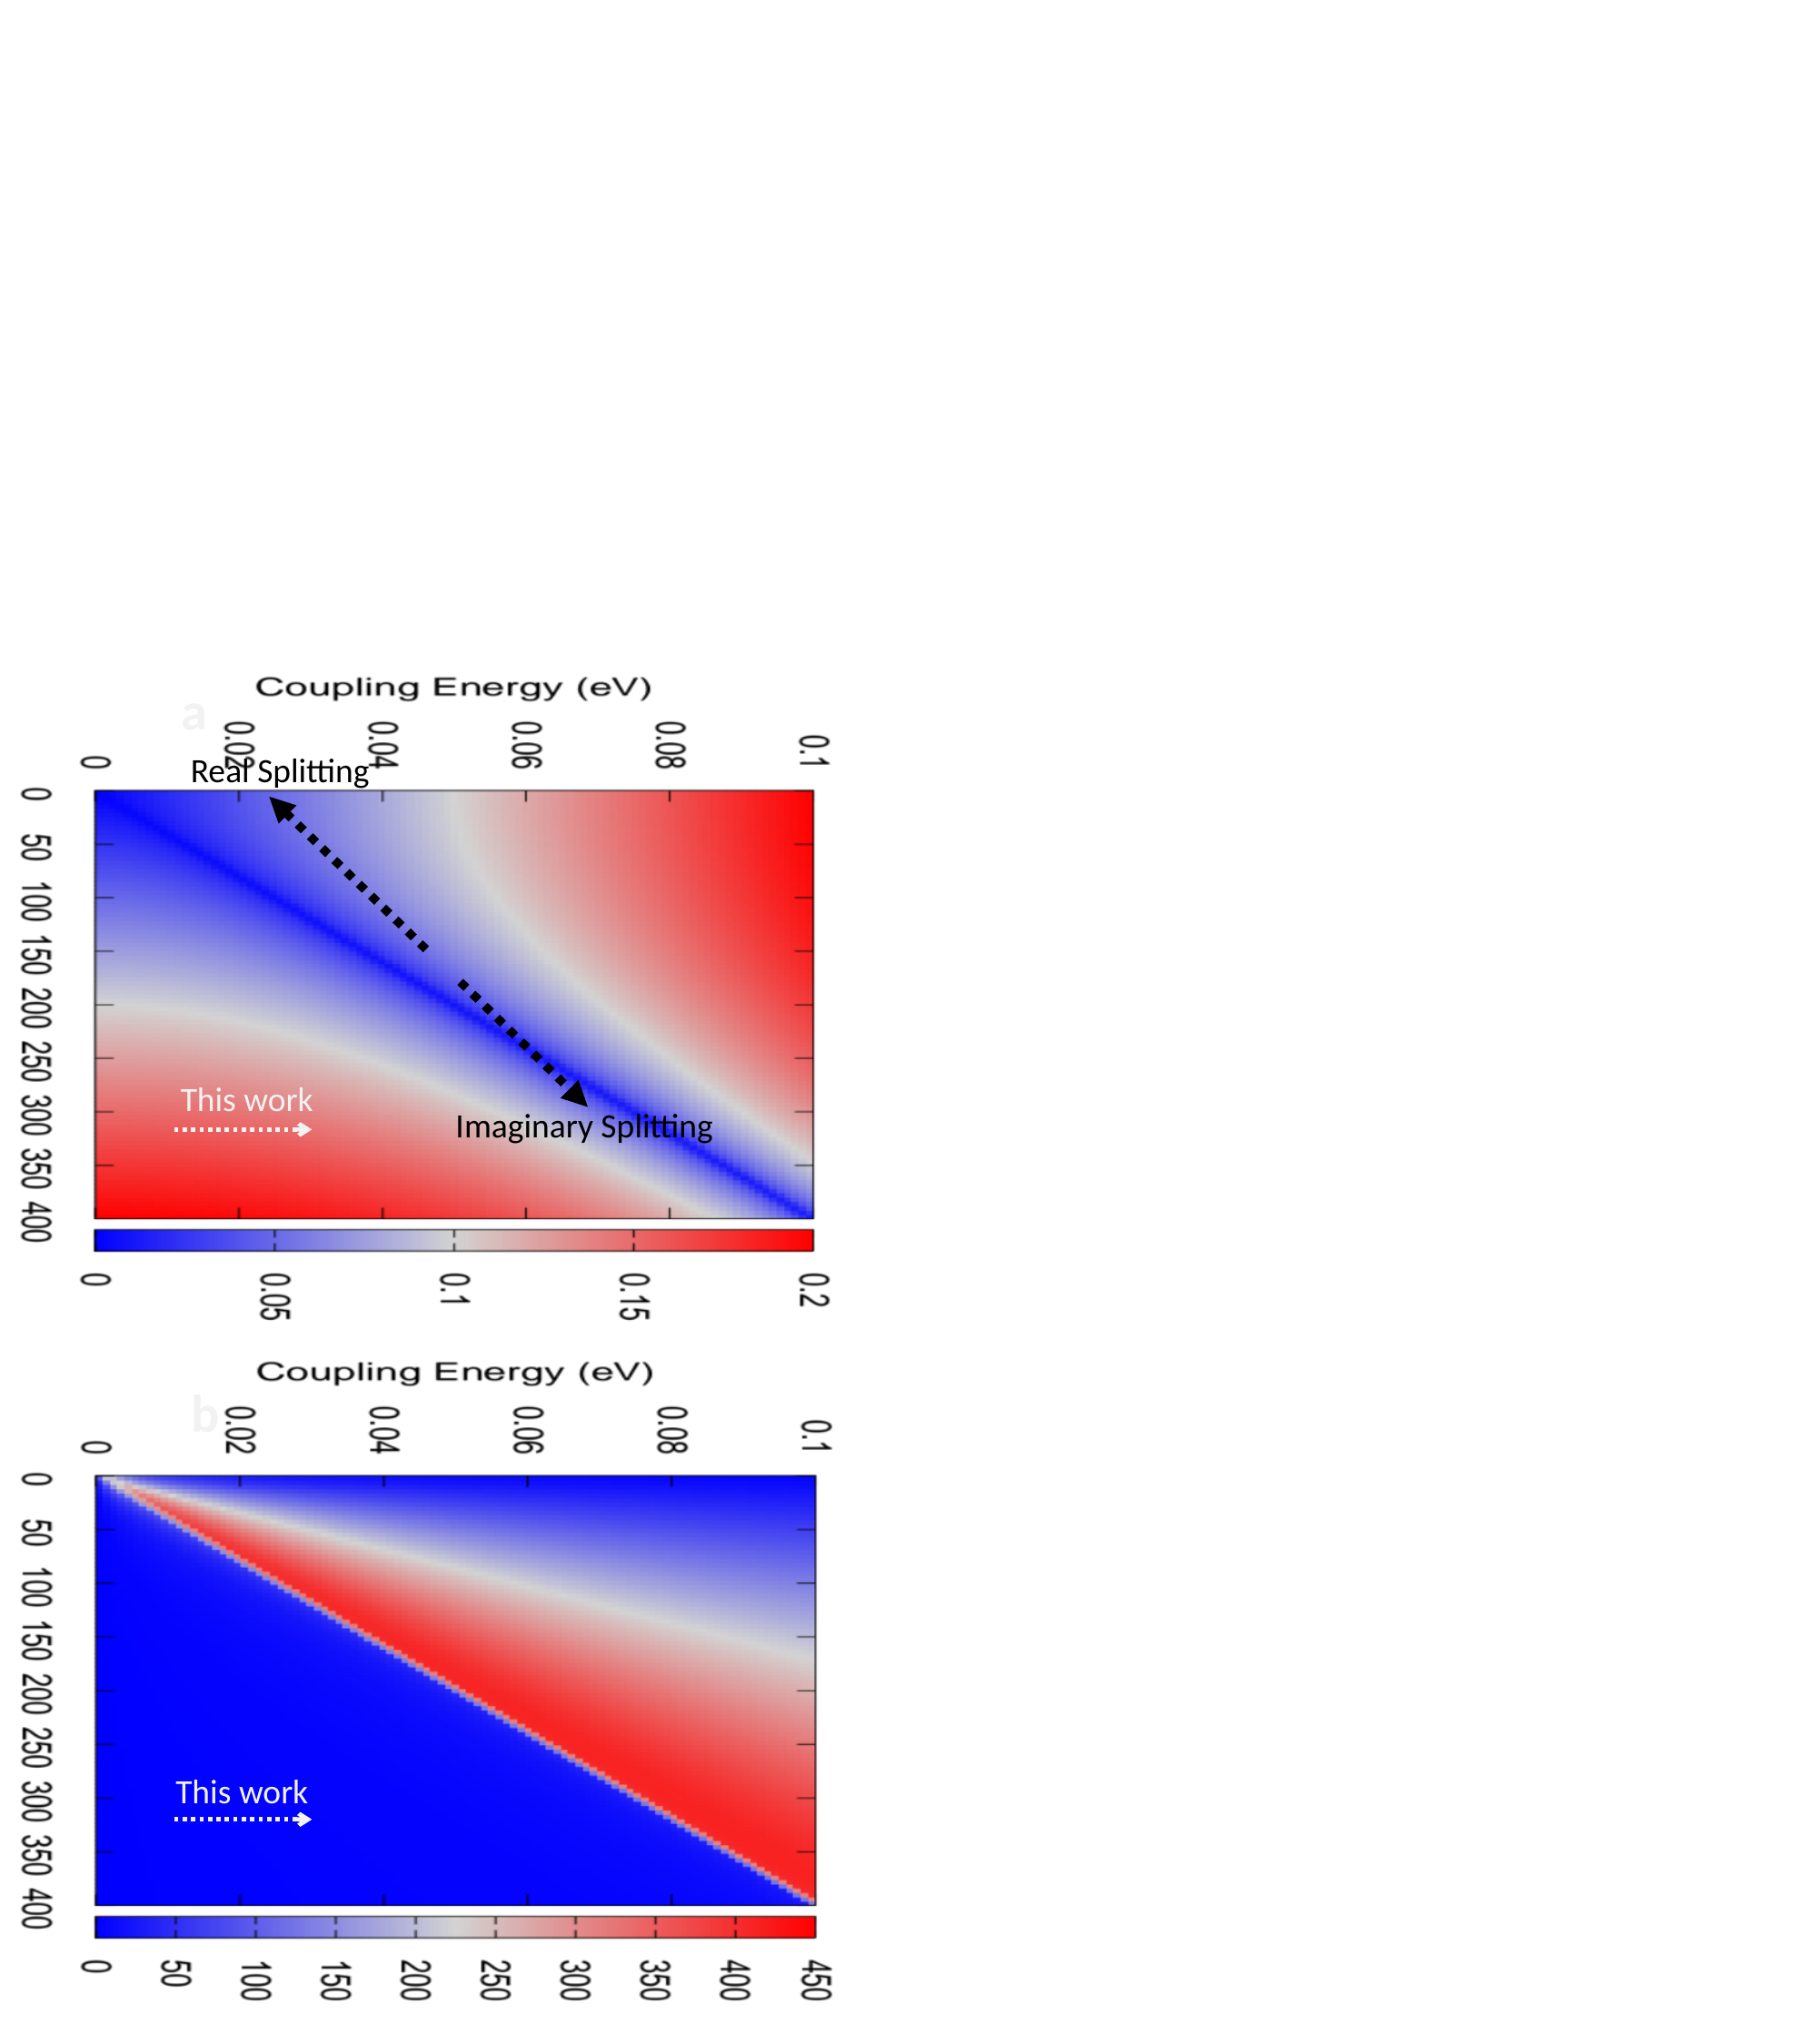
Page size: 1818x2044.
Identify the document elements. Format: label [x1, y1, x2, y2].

picture [0, 1035, 920, 2044]
text_box [460, 981, 588, 1035]
text_box [269, 796, 426, 949]
list [0, 351, 918, 1035]
